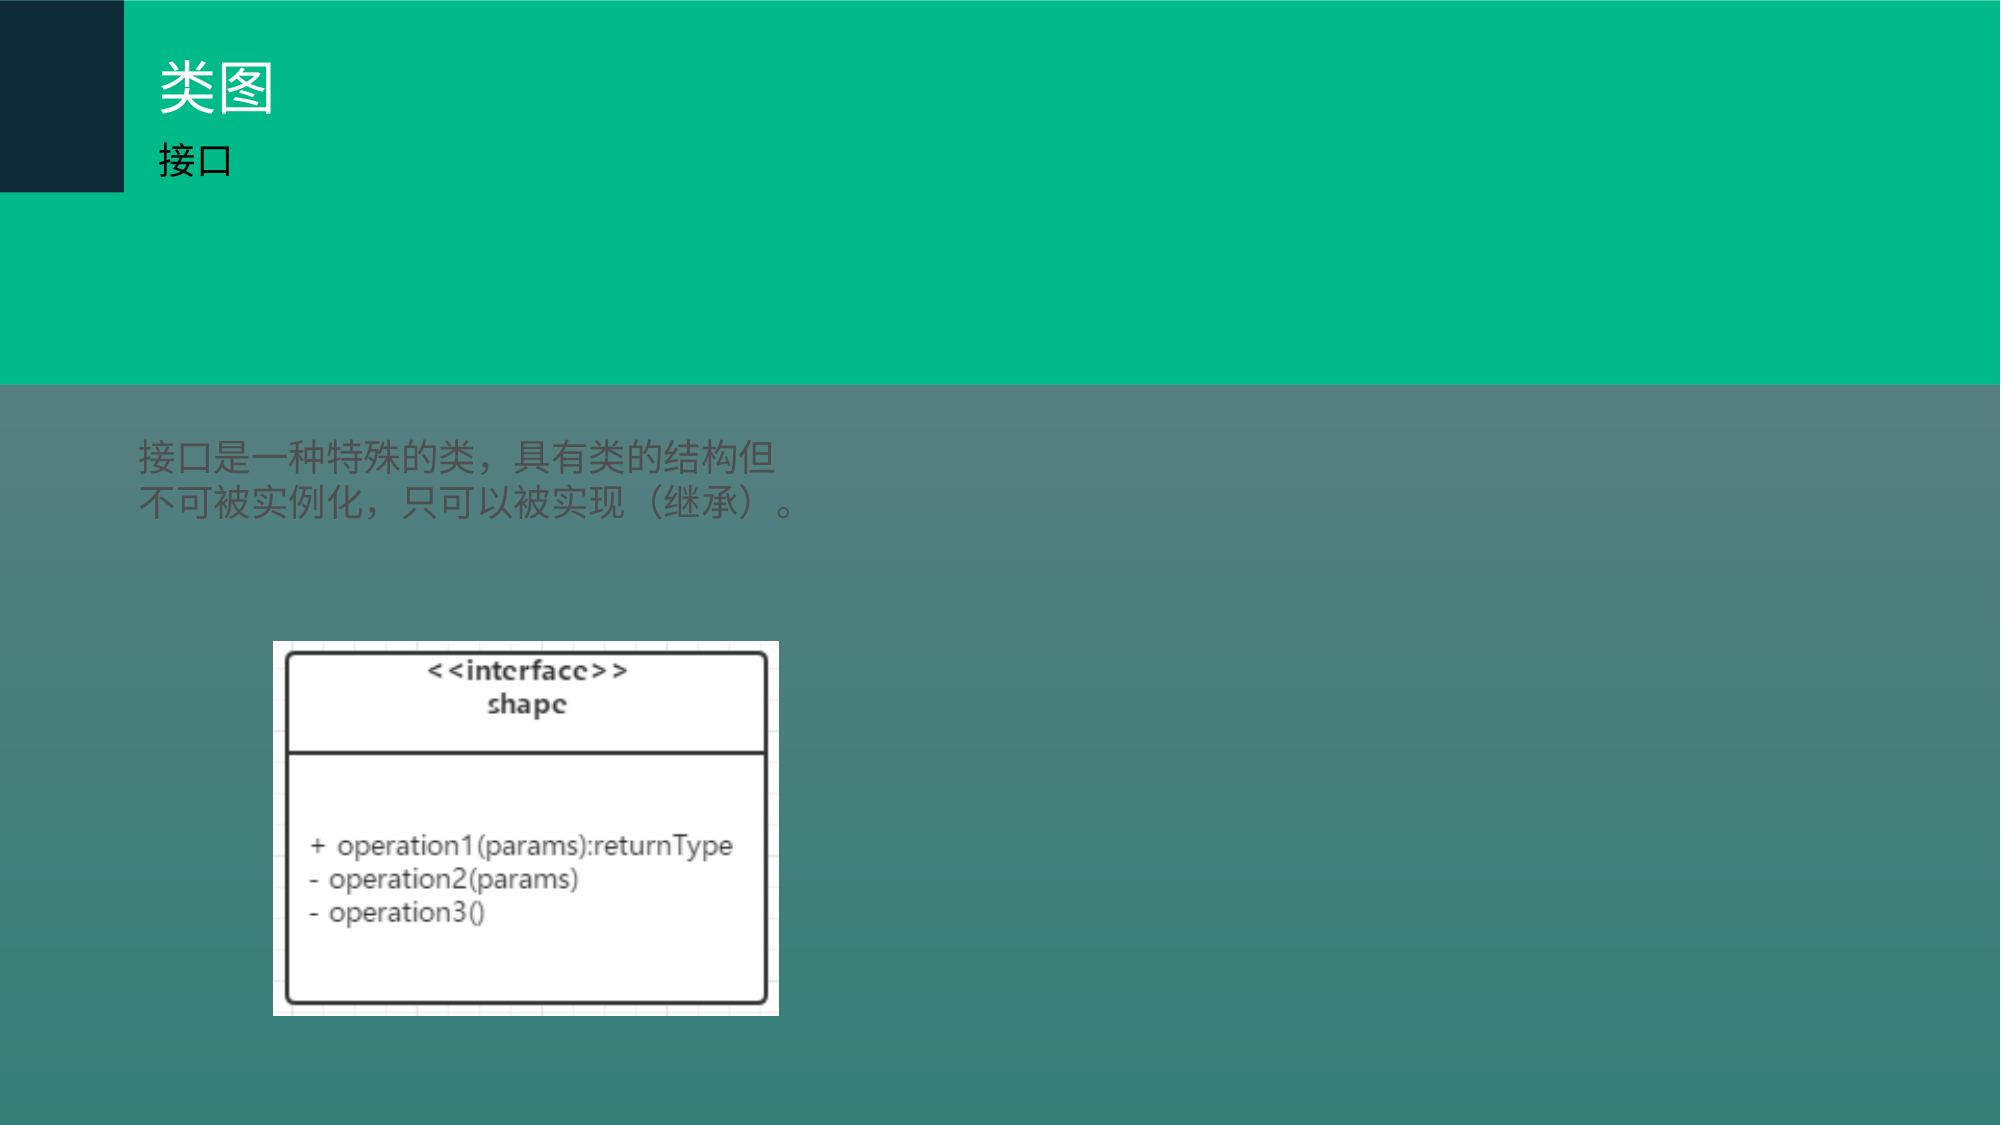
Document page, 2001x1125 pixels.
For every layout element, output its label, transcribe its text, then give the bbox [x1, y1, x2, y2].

text_box 接口是一种特殊的类，具有类的结构但不可被实例化，只可以被实现（继承）。 [123, 426, 820, 532]
text_box [0, 0, 2000, 386]
text_box [0, 0, 125, 193]
text_box 接口 [144, 129, 403, 190]
picture [273, 641, 779, 1016]
text_box 类图 [144, 43, 680, 129]
text_box [0, 386, 2000, 1125]
